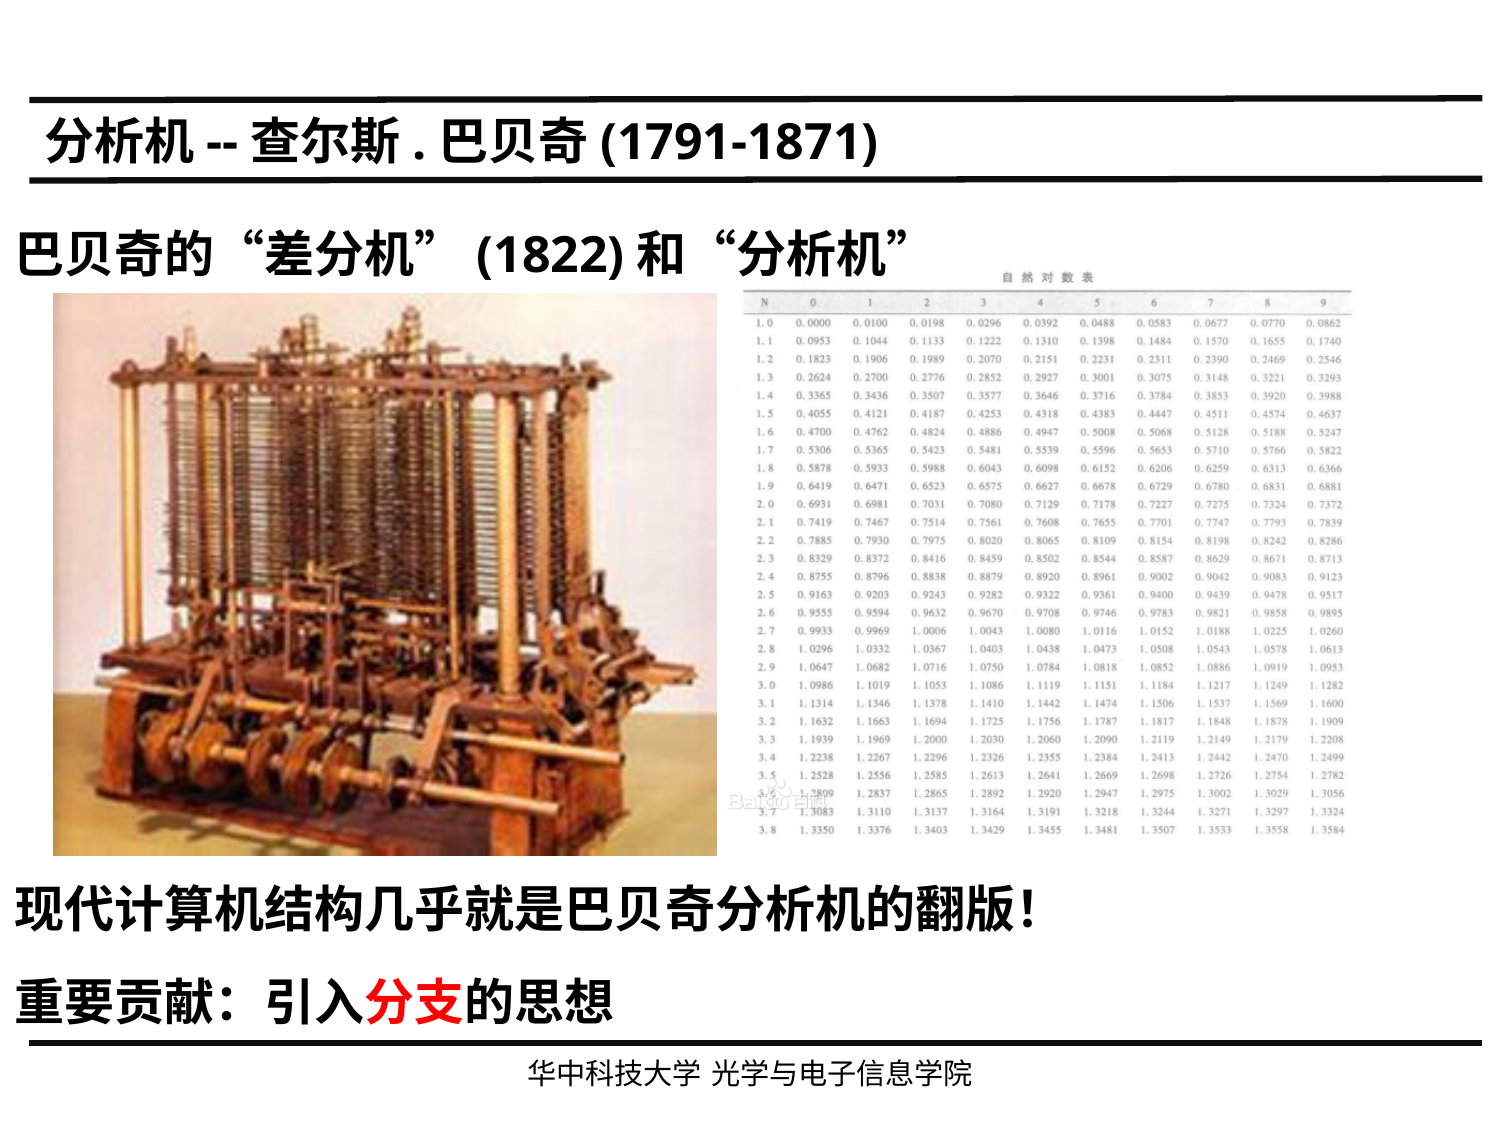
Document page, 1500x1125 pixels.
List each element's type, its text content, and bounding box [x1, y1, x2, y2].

text_box 巴贝奇的“差分机”(1822)和“分析机” [0, 169, 1500, 290]
text_box 重要贡献：引入分支的思想 [0, 918, 1500, 1039]
footer 华中科技大学 光学与电子信息学院 [512, 1052, 988, 1103]
text_box 现代计算机结构几乎就是巴贝奇分析机的翻版！ [0, 825, 1500, 918]
picture [52, 252, 1448, 857]
text_box 分析机--查尔斯.巴贝奇(1791-1871) [29, 108, 1483, 169]
